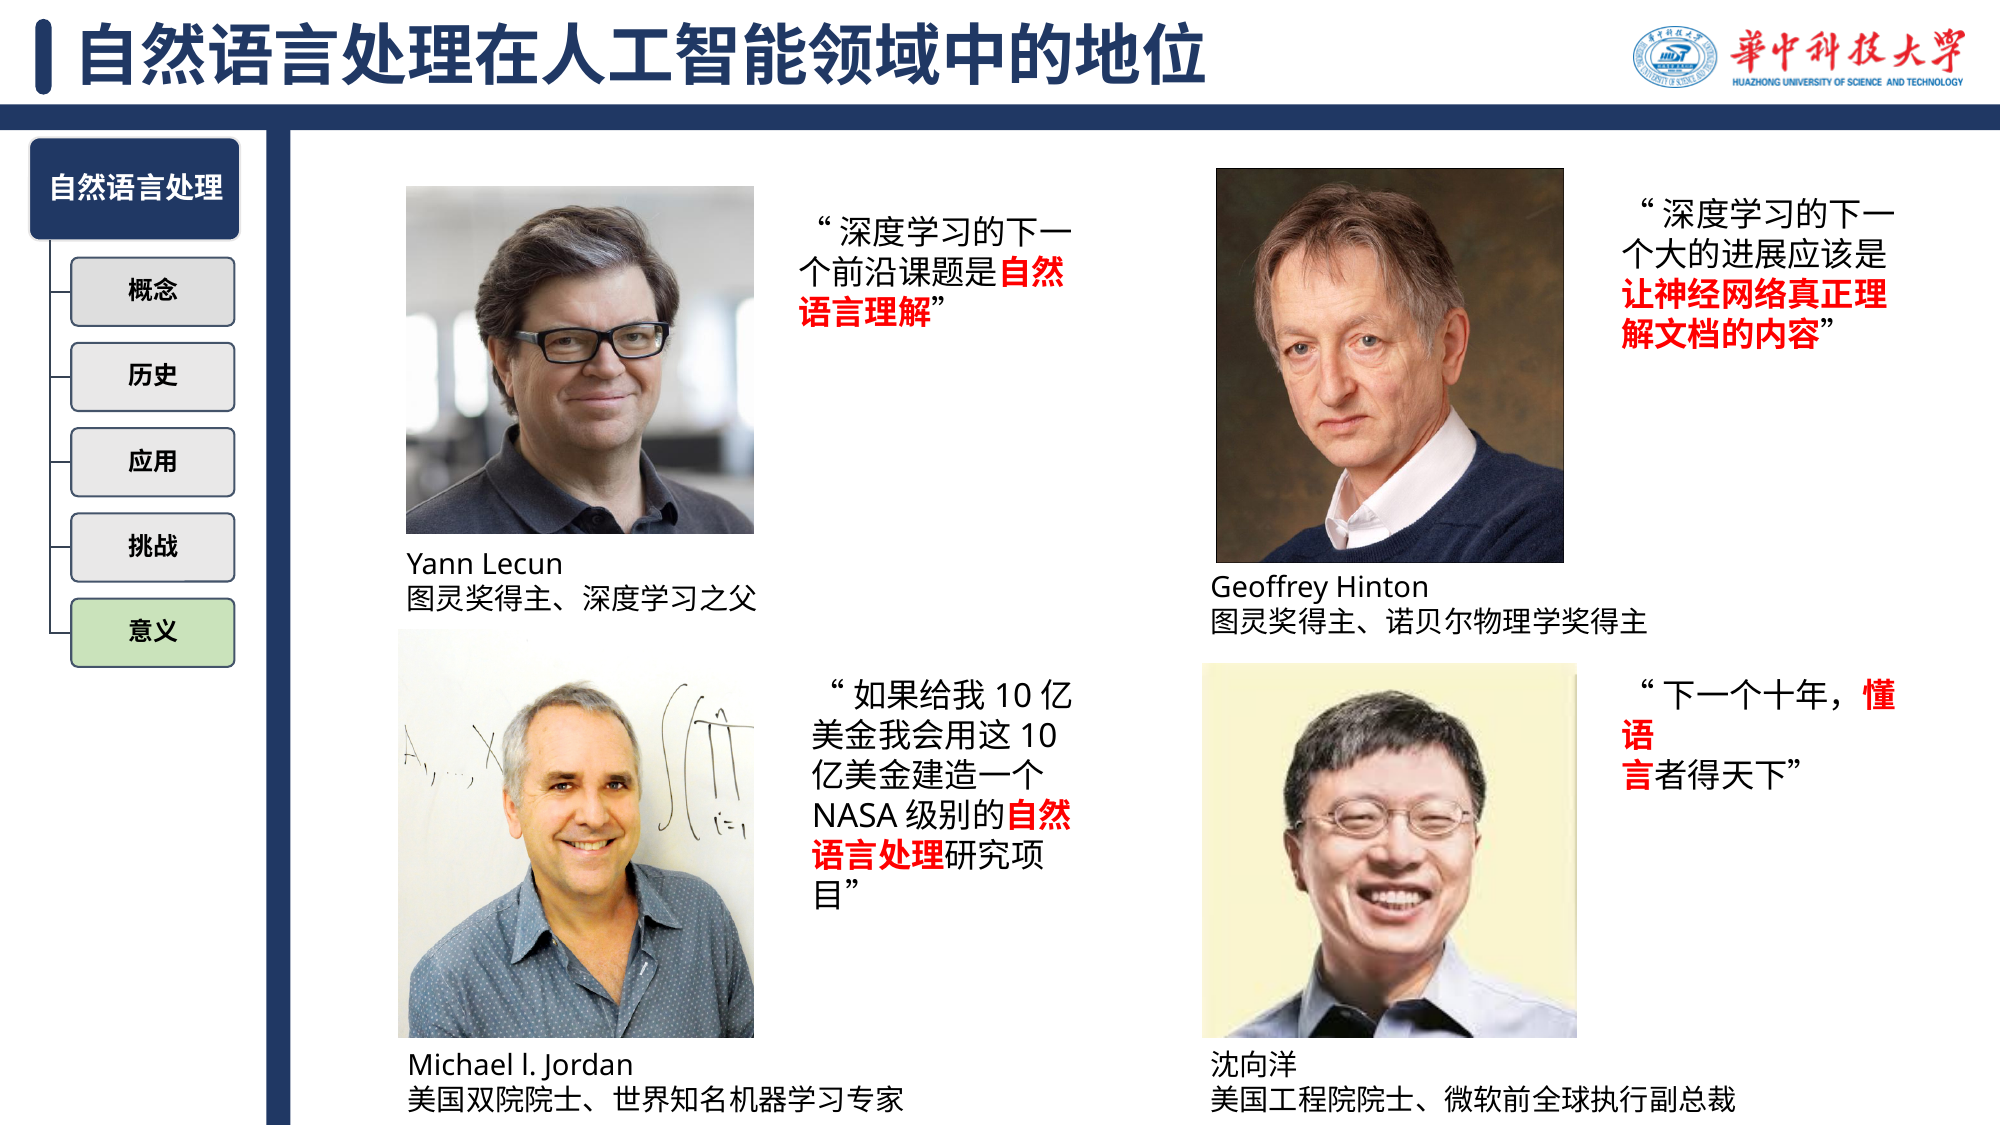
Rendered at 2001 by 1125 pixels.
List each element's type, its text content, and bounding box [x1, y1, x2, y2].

text_box “如果给我10亿美金我会用这10亿美金建造一个NASA级别的自然语言处理研究项目” [797, 667, 1112, 922]
text_box 沈向洋 美国工程院院士、微软前全球执行副总裁 [1195, 1039, 1761, 1124]
text_box Geoffrey Hinton 图灵奖得主、诺贝尔物理学奖得主 [1195, 560, 1932, 646]
picture [398, 629, 754, 1038]
title 自然语言处理在人工智能领域中的地位 [58, 14, 1784, 91]
picture [406, 186, 754, 534]
picture [1202, 663, 1577, 1038]
text_box “深度学习的下一个前沿课题是自然语言理解” [783, 203, 1099, 339]
picture [1216, 168, 1564, 563]
text_box “下一个十年，懂语 言者得天下” [1606, 667, 1922, 802]
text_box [19, 137, 250, 668]
text_box Yann Lecun 图灵奖得主、深度学习之父 [391, 537, 857, 623]
text_box “深度学习的下一个大的进展应该是让神经网络真正理解文档的内容” [1606, 186, 1922, 361]
text_box Michael l. Jordan 美国双院院士、世界知名机器学习专家 [392, 1039, 925, 1124]
picture [1784, 26, 1965, 88]
